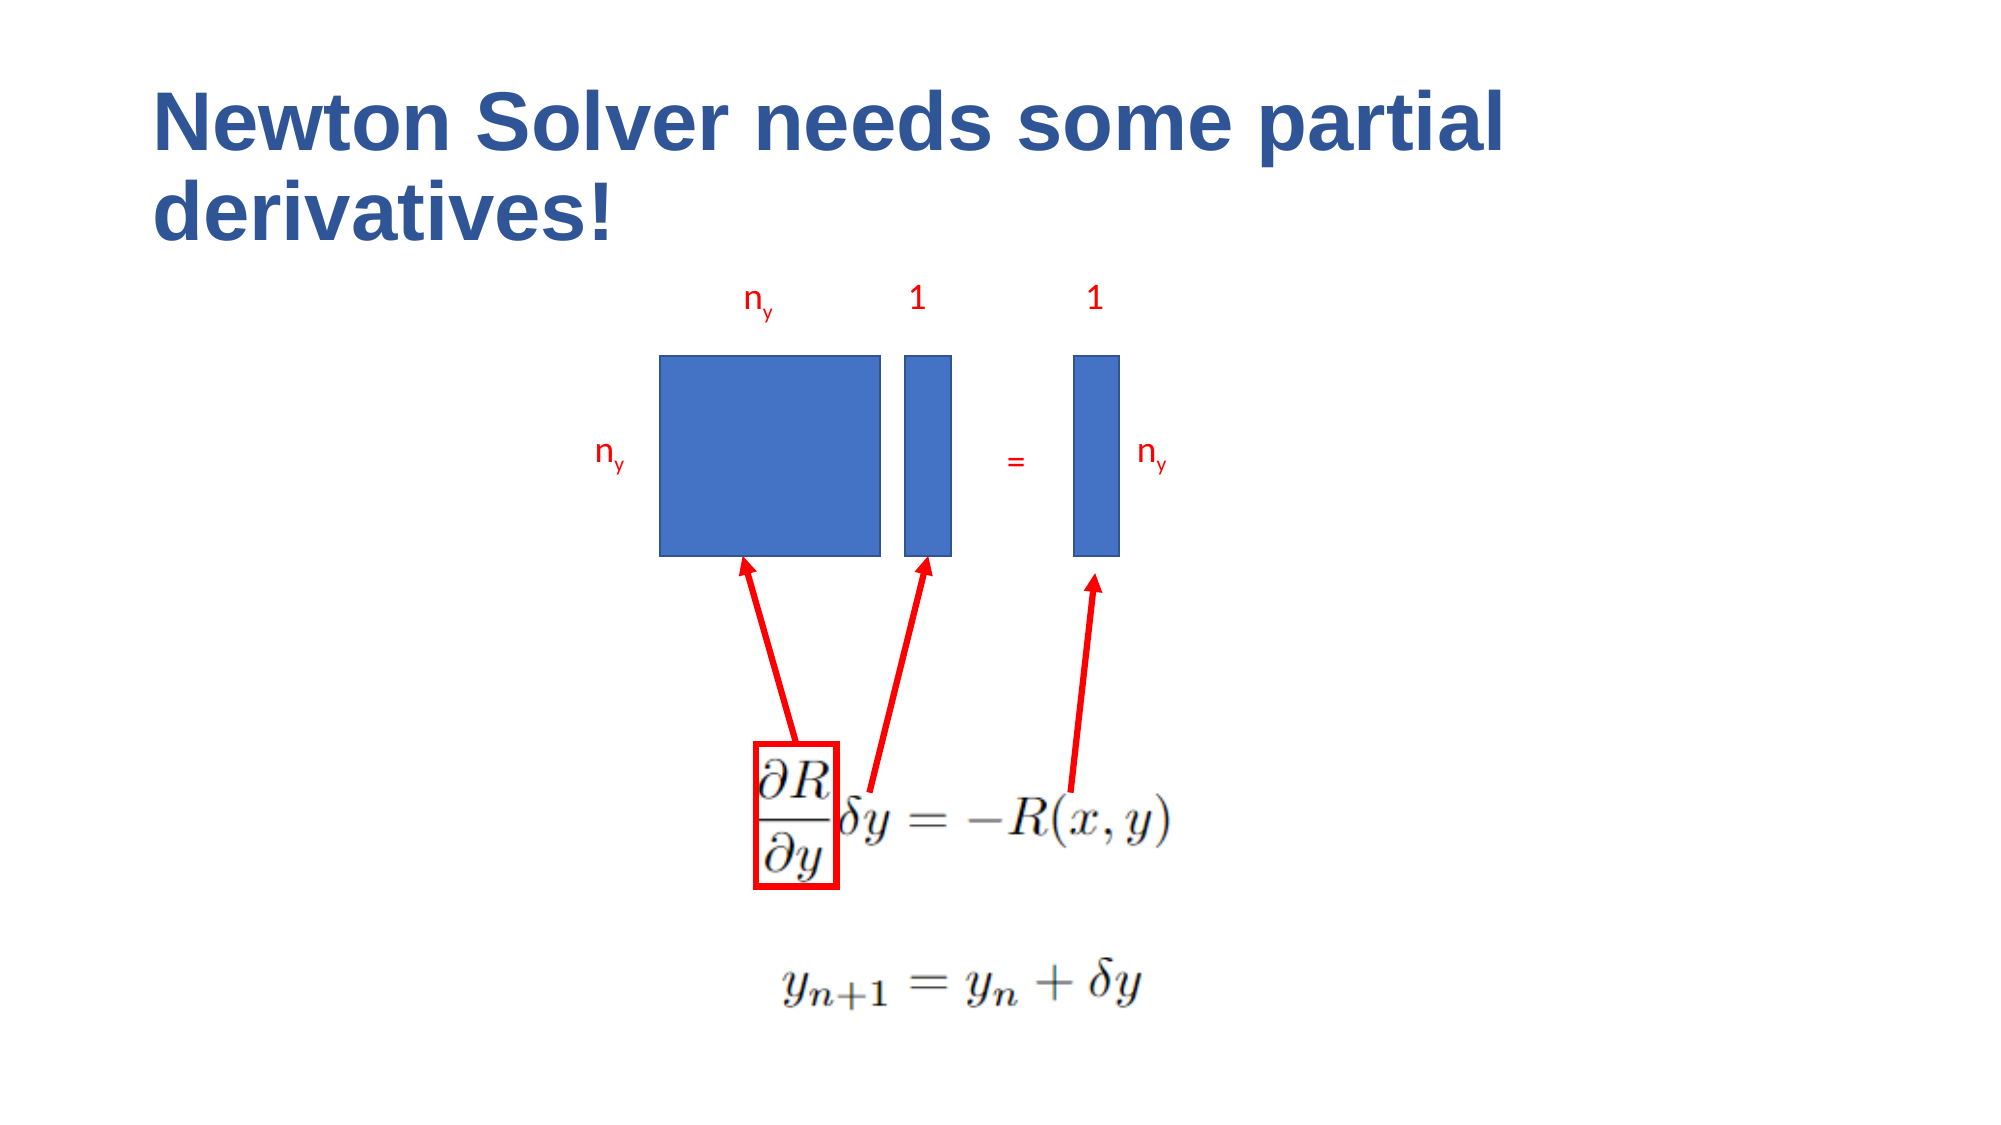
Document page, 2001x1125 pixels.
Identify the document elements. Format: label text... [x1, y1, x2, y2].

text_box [742, 555, 797, 744]
picture [665, 707, 1219, 1053]
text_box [869, 555, 929, 793]
title Newton Solver needs some partial derivatives! [137, 59, 1747, 278]
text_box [1070, 573, 1096, 793]
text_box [579, 264, 1194, 556]
